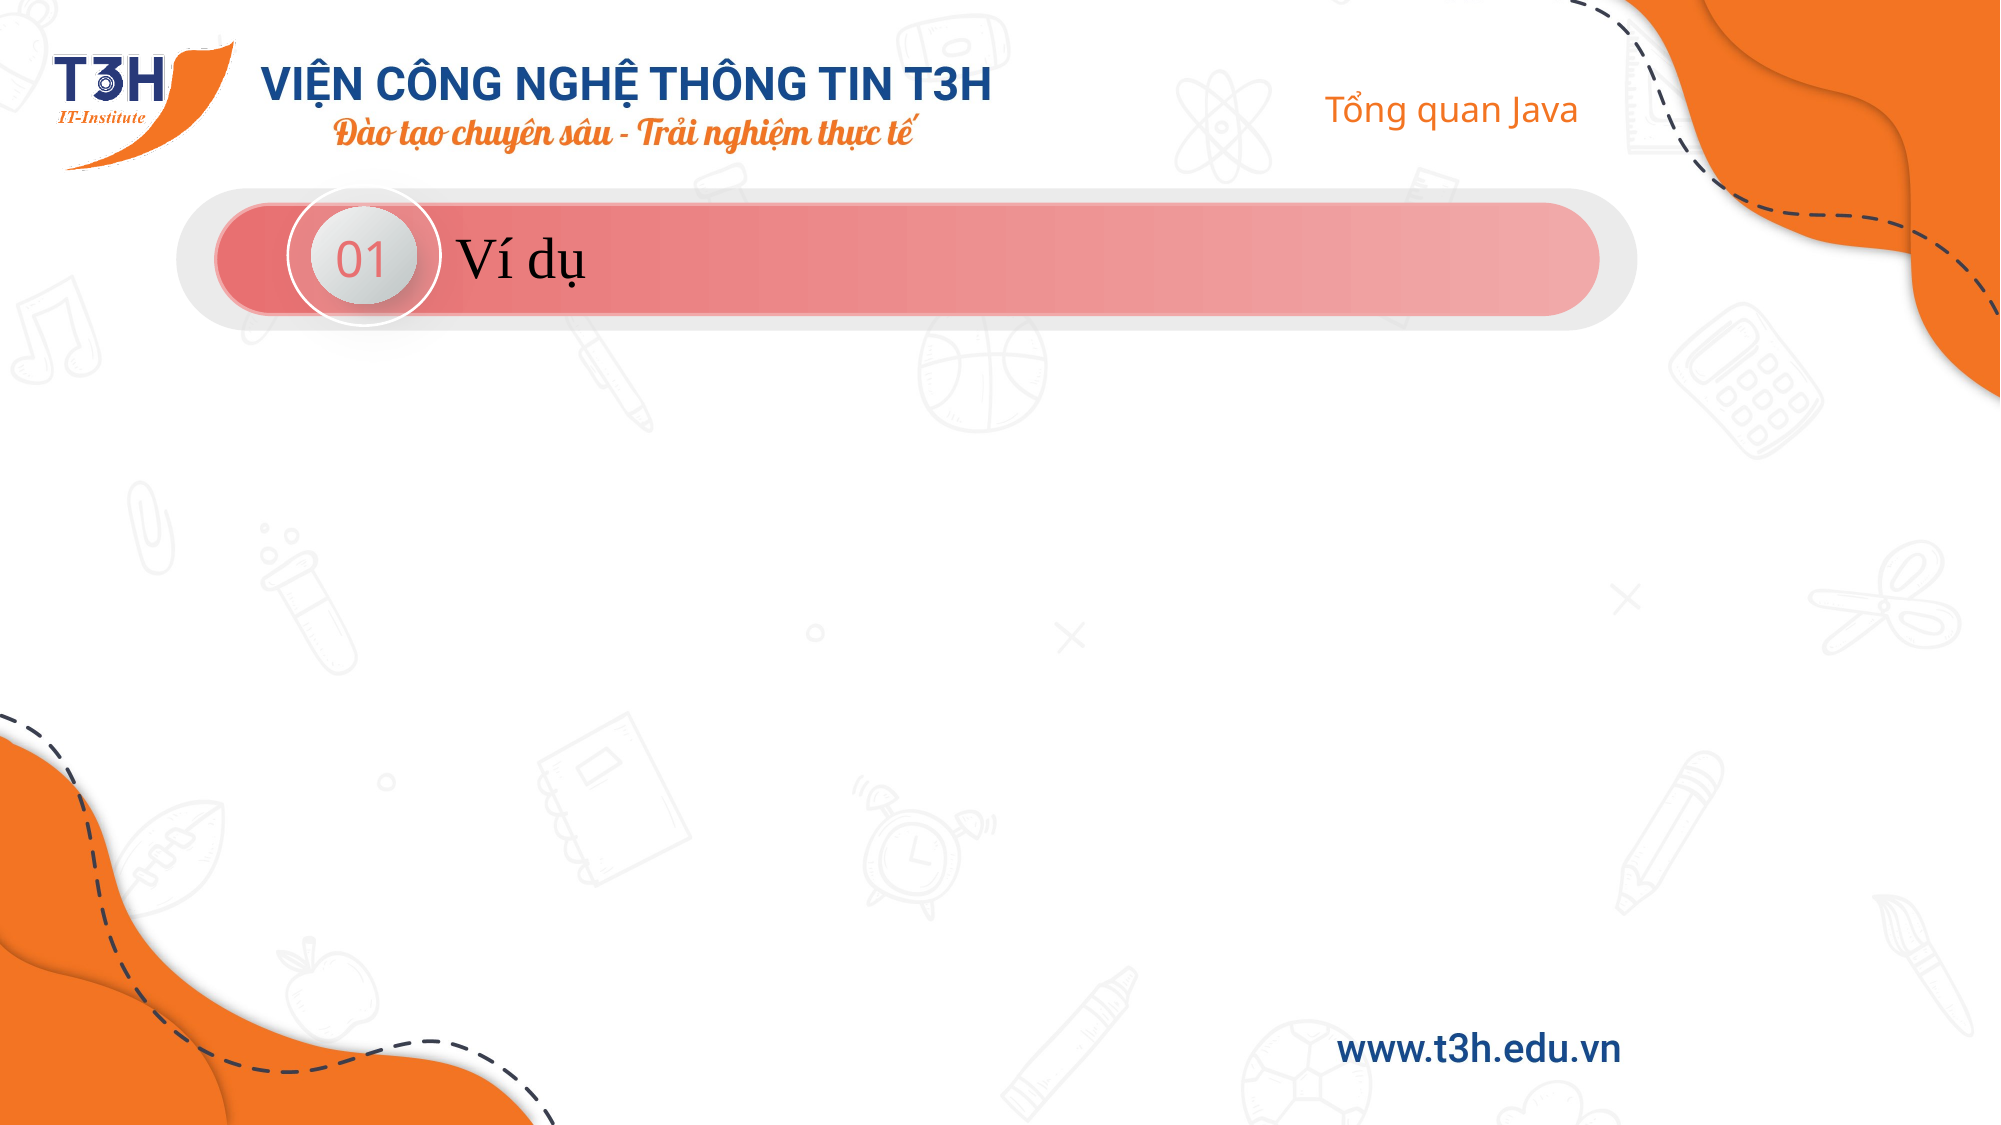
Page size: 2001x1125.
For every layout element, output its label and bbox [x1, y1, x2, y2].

text_box [176, 188, 287, 331]
text_box [465, 188, 1638, 331]
picture [0, 0, 2000, 1125]
text_box [287, 184, 465, 377]
